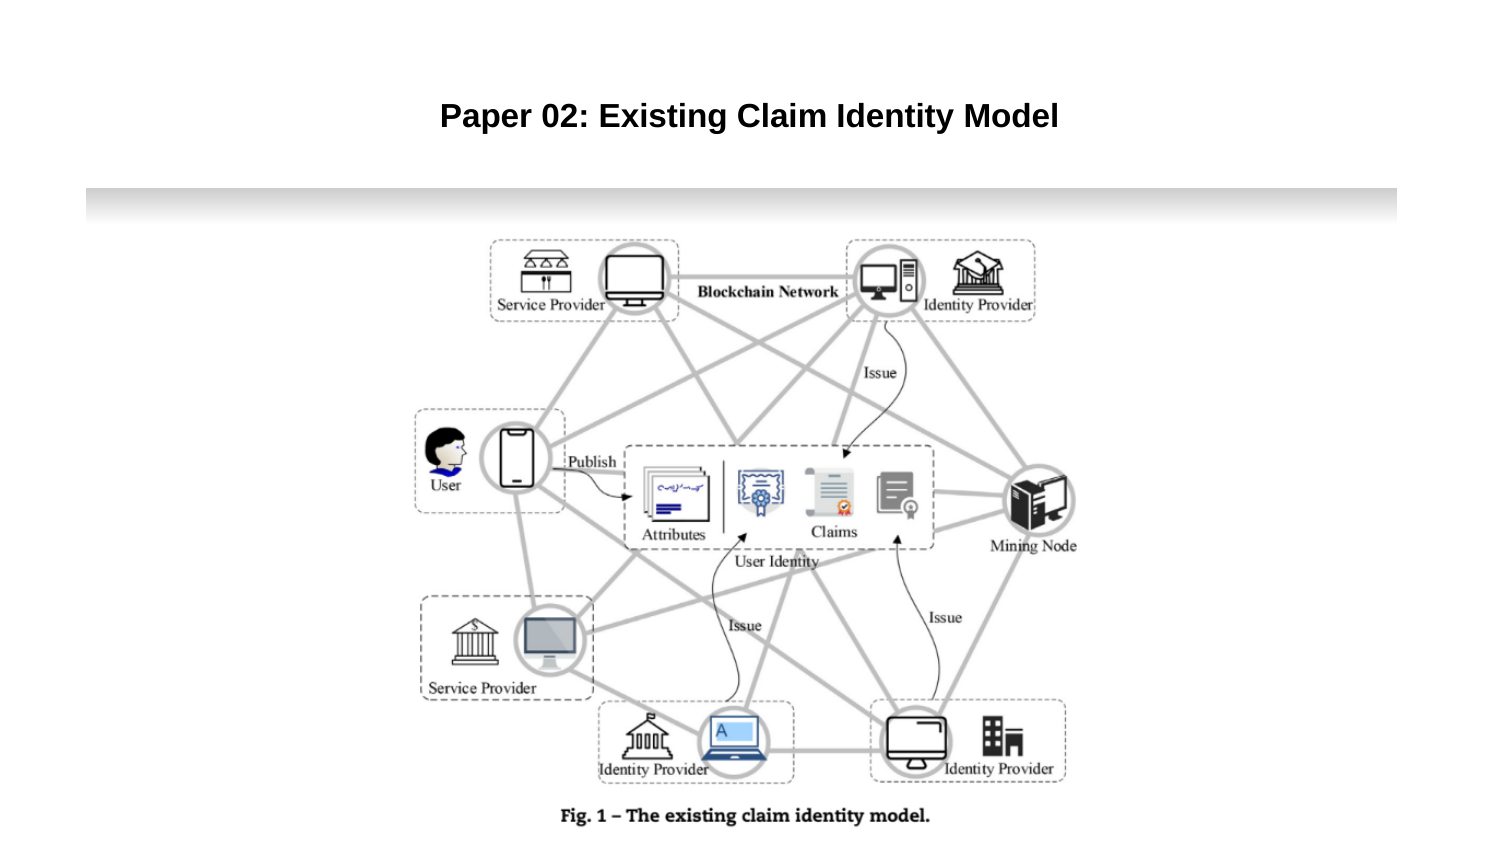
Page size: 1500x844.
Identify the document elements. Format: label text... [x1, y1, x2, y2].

title Paper 02: Existing Claim Identity Model [51, 72, 1449, 167]
picture [85, 188, 1397, 844]
